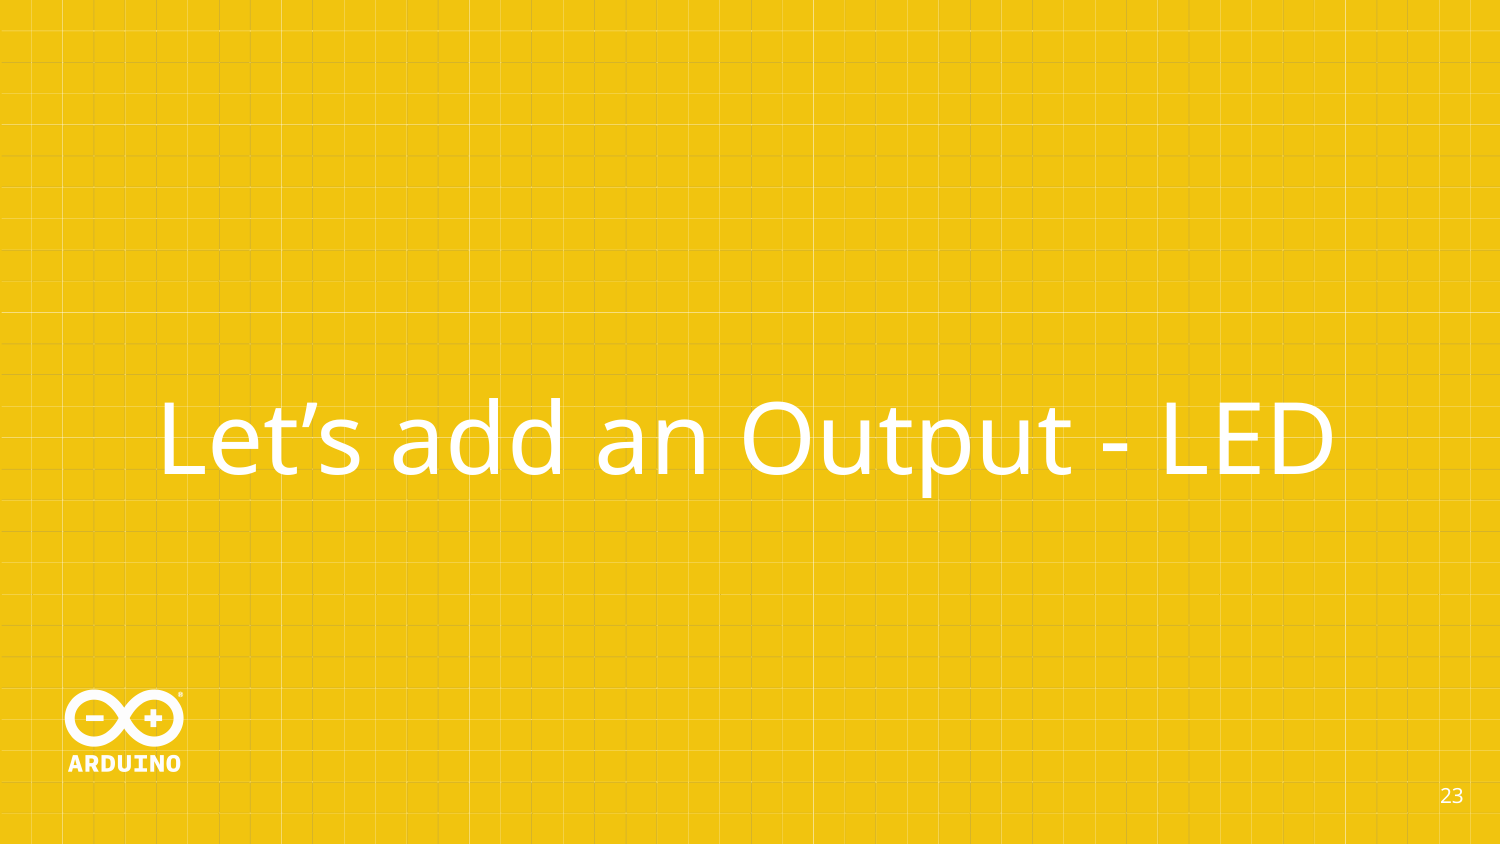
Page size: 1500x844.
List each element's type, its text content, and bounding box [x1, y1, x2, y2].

picture [0, 0, 1500, 844]
title Let’s add an Output - LED [66, 308, 1428, 561]
slide_number ‹#› [1388, 764, 1479, 830]
